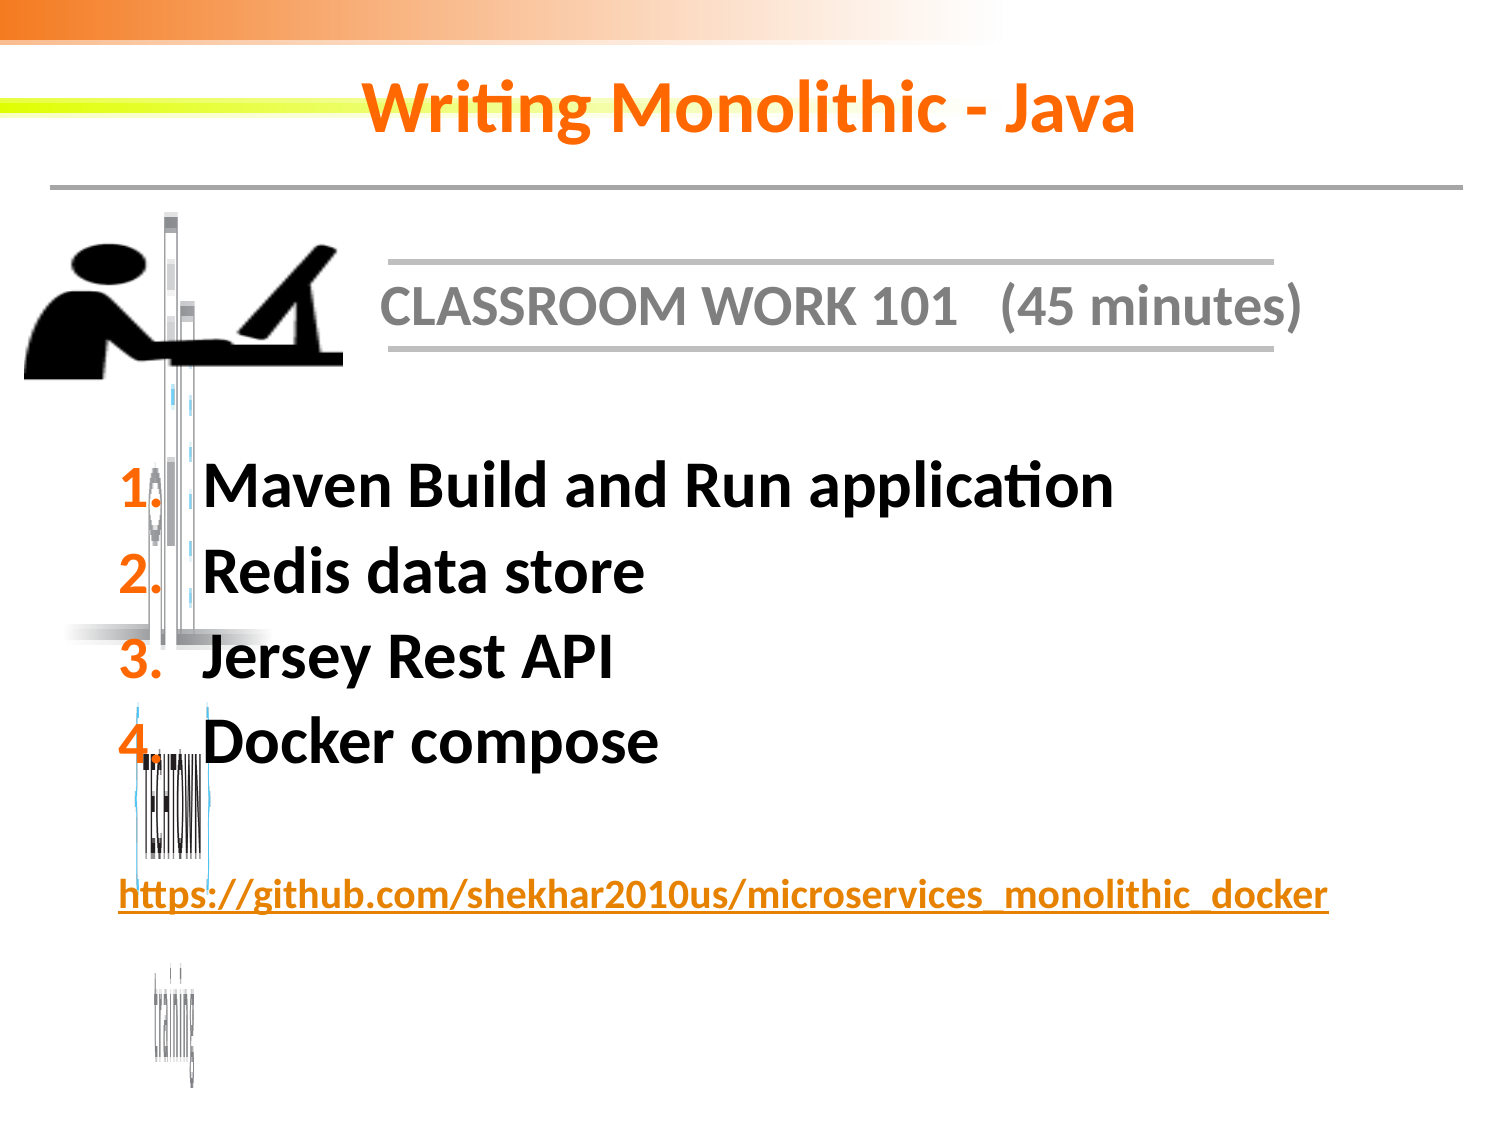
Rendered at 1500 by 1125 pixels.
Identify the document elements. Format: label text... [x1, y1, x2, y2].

title Writing Monolithic - Java [103, 59, 1397, 157]
picture [0, 0, 1500, 1125]
list Maven Build and Run application Redis data store Jersey Rest API Docker compose https://github.com/shekhar2010us/microservices_monolithic_docker [103, 349, 1397, 925]
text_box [24, 224, 1388, 400]
